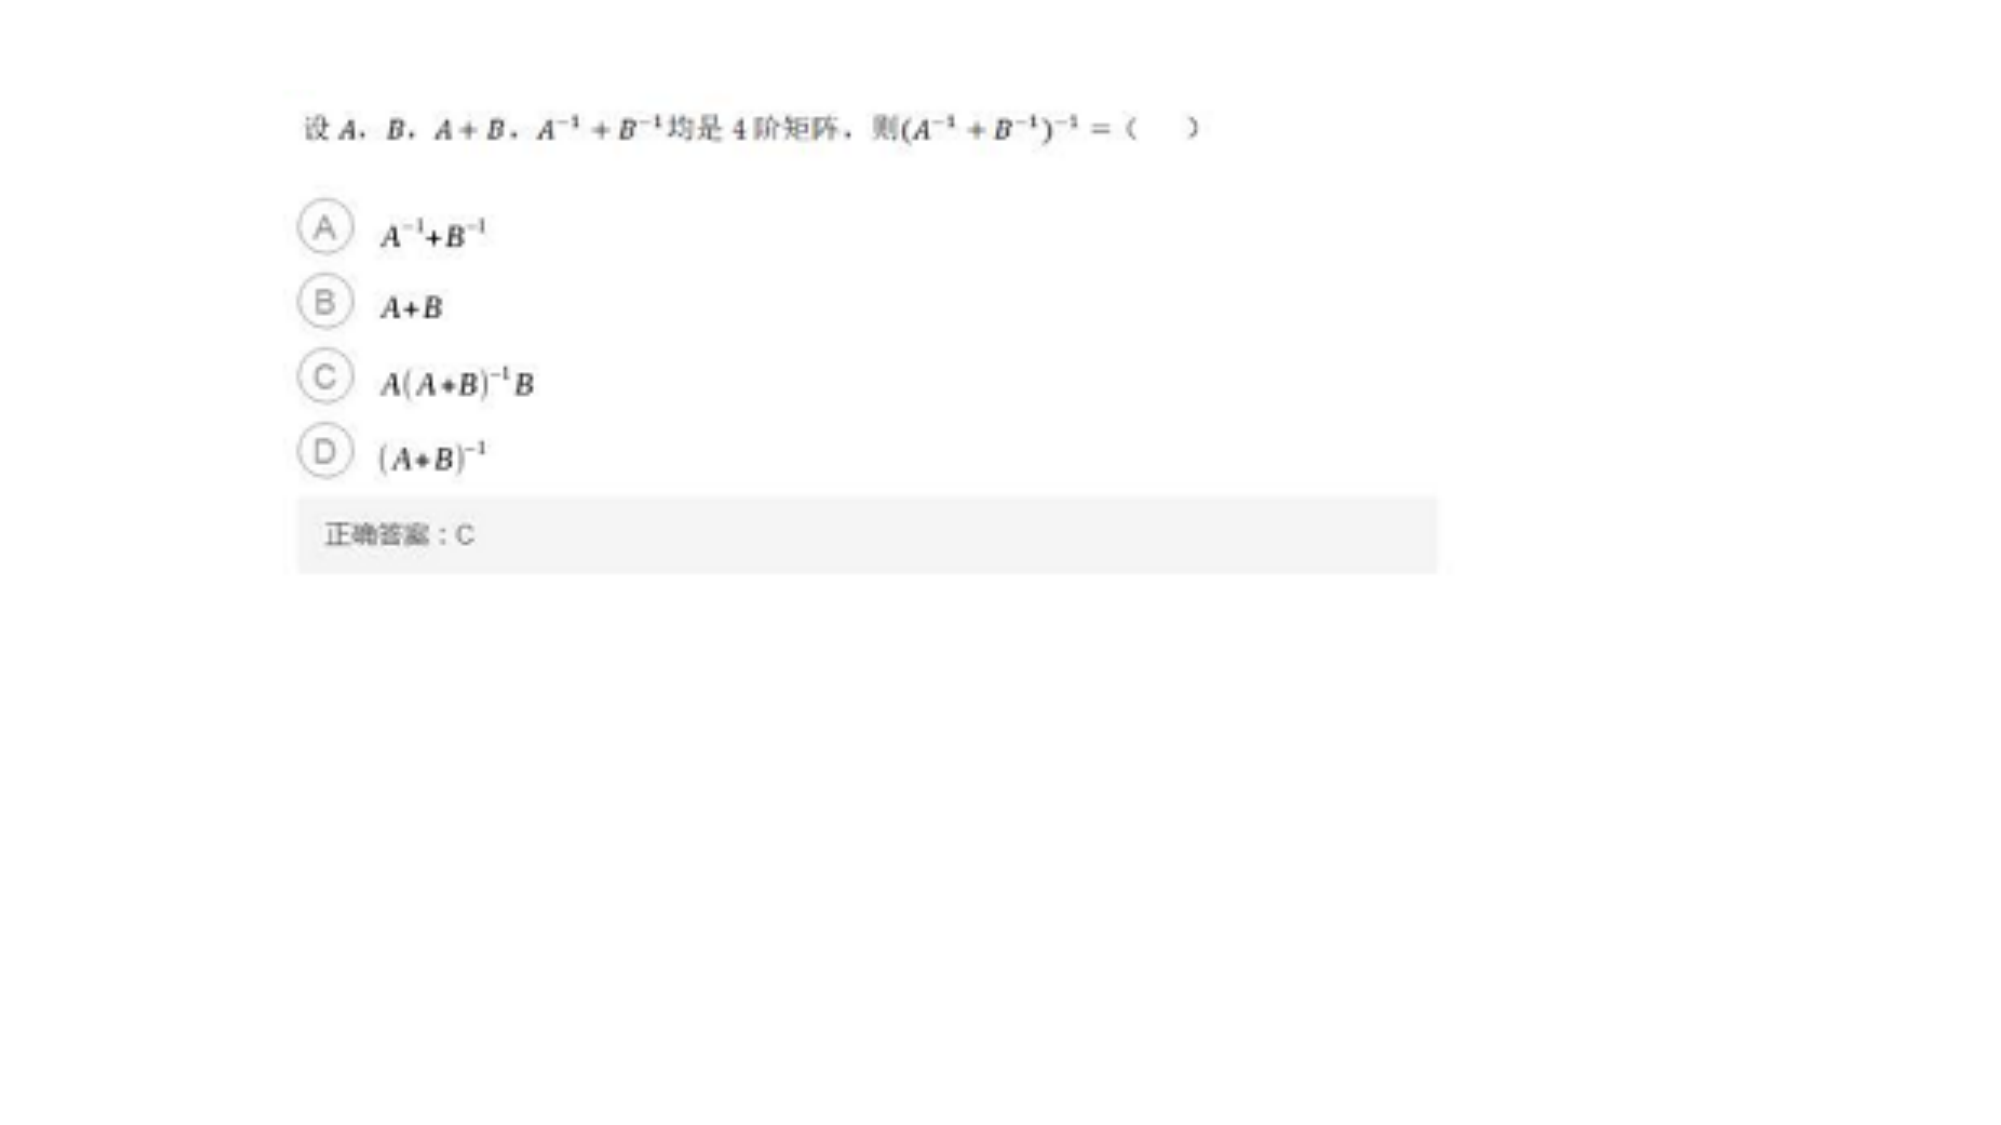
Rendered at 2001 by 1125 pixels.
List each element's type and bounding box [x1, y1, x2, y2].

picture [252, 89, 1493, 598]
